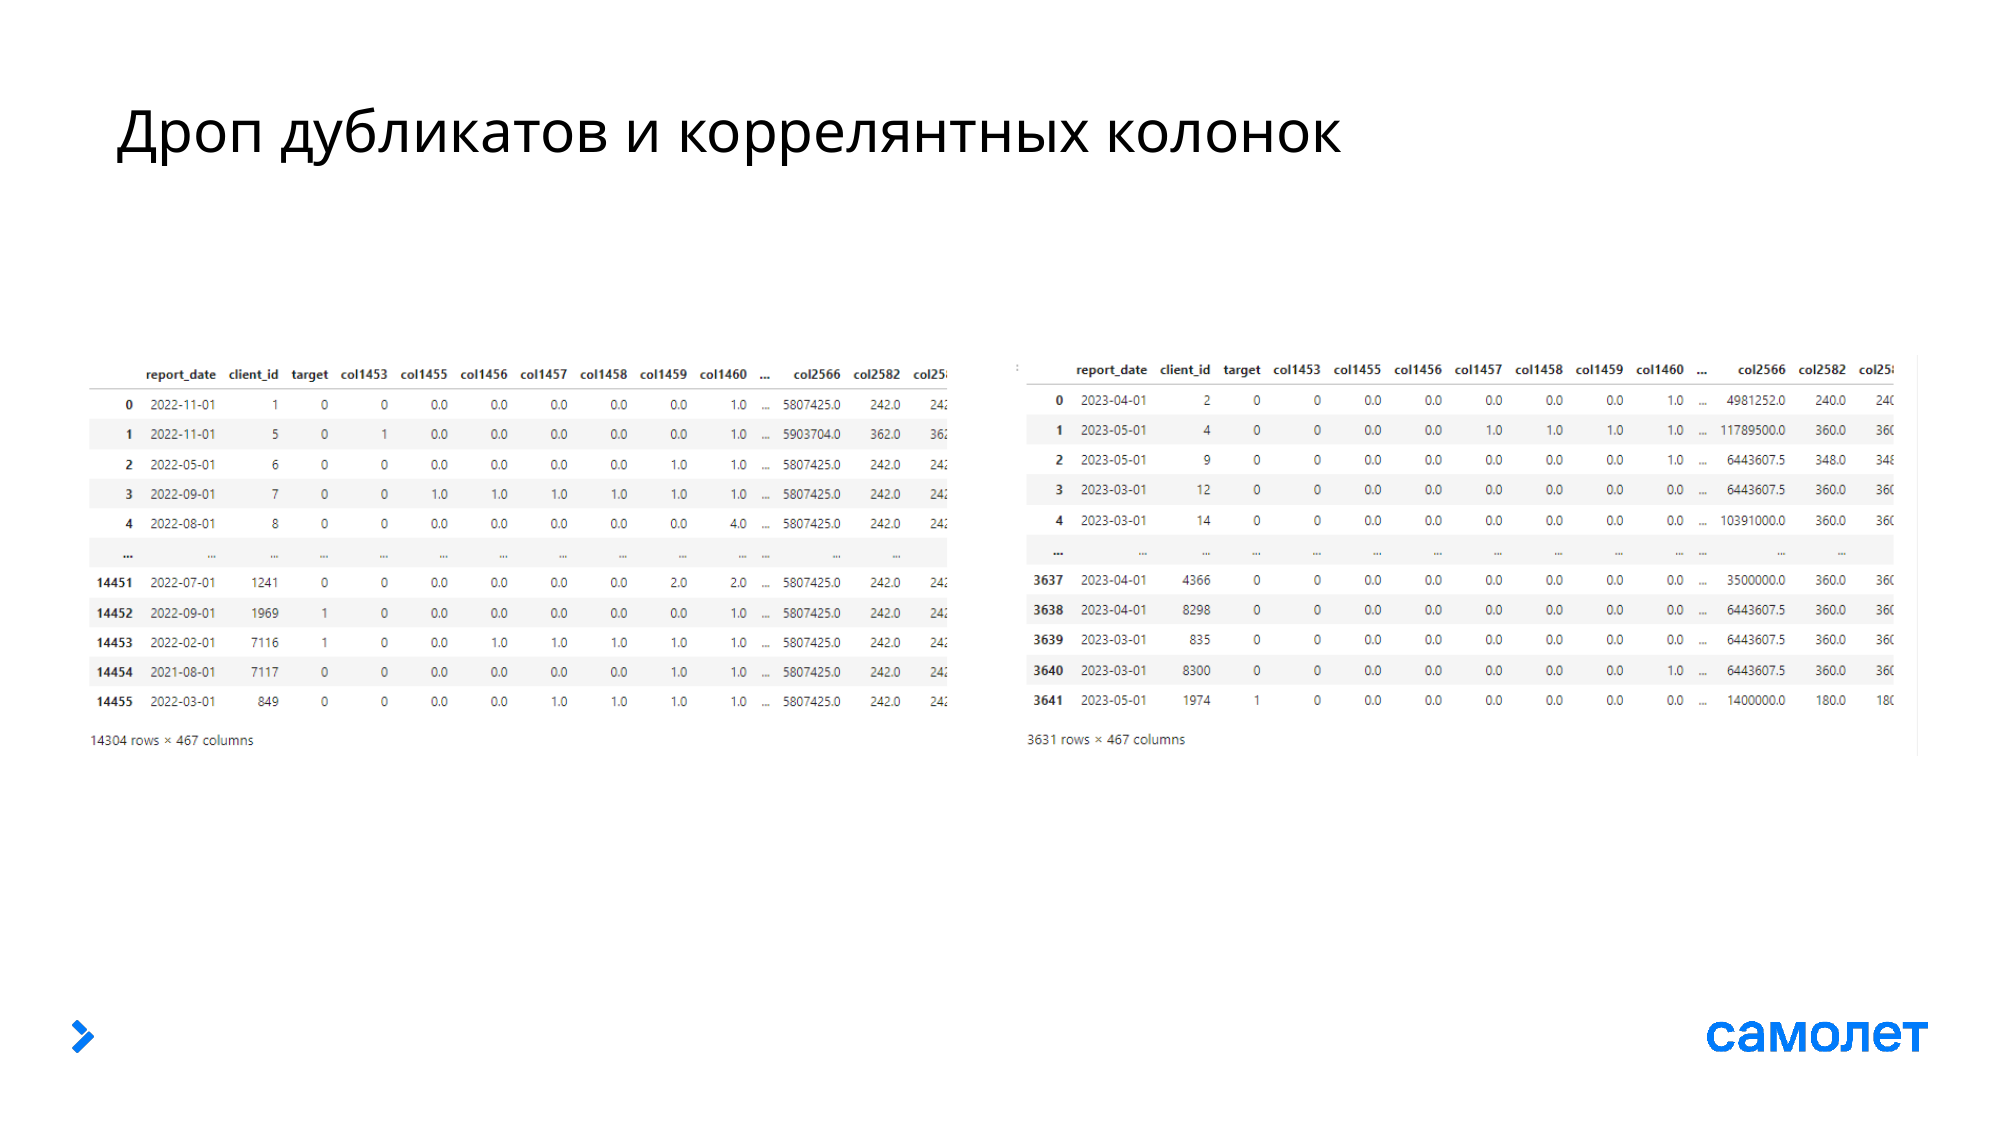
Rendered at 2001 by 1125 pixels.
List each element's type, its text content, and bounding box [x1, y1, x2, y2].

picture [82, 362, 966, 763]
title Дроп дубликатов и коррелянтных колонок [116, 101, 1690, 209]
picture [1707, 1021, 1928, 1052]
picture [1016, 355, 1918, 756]
picture [72, 1020, 94, 1053]
